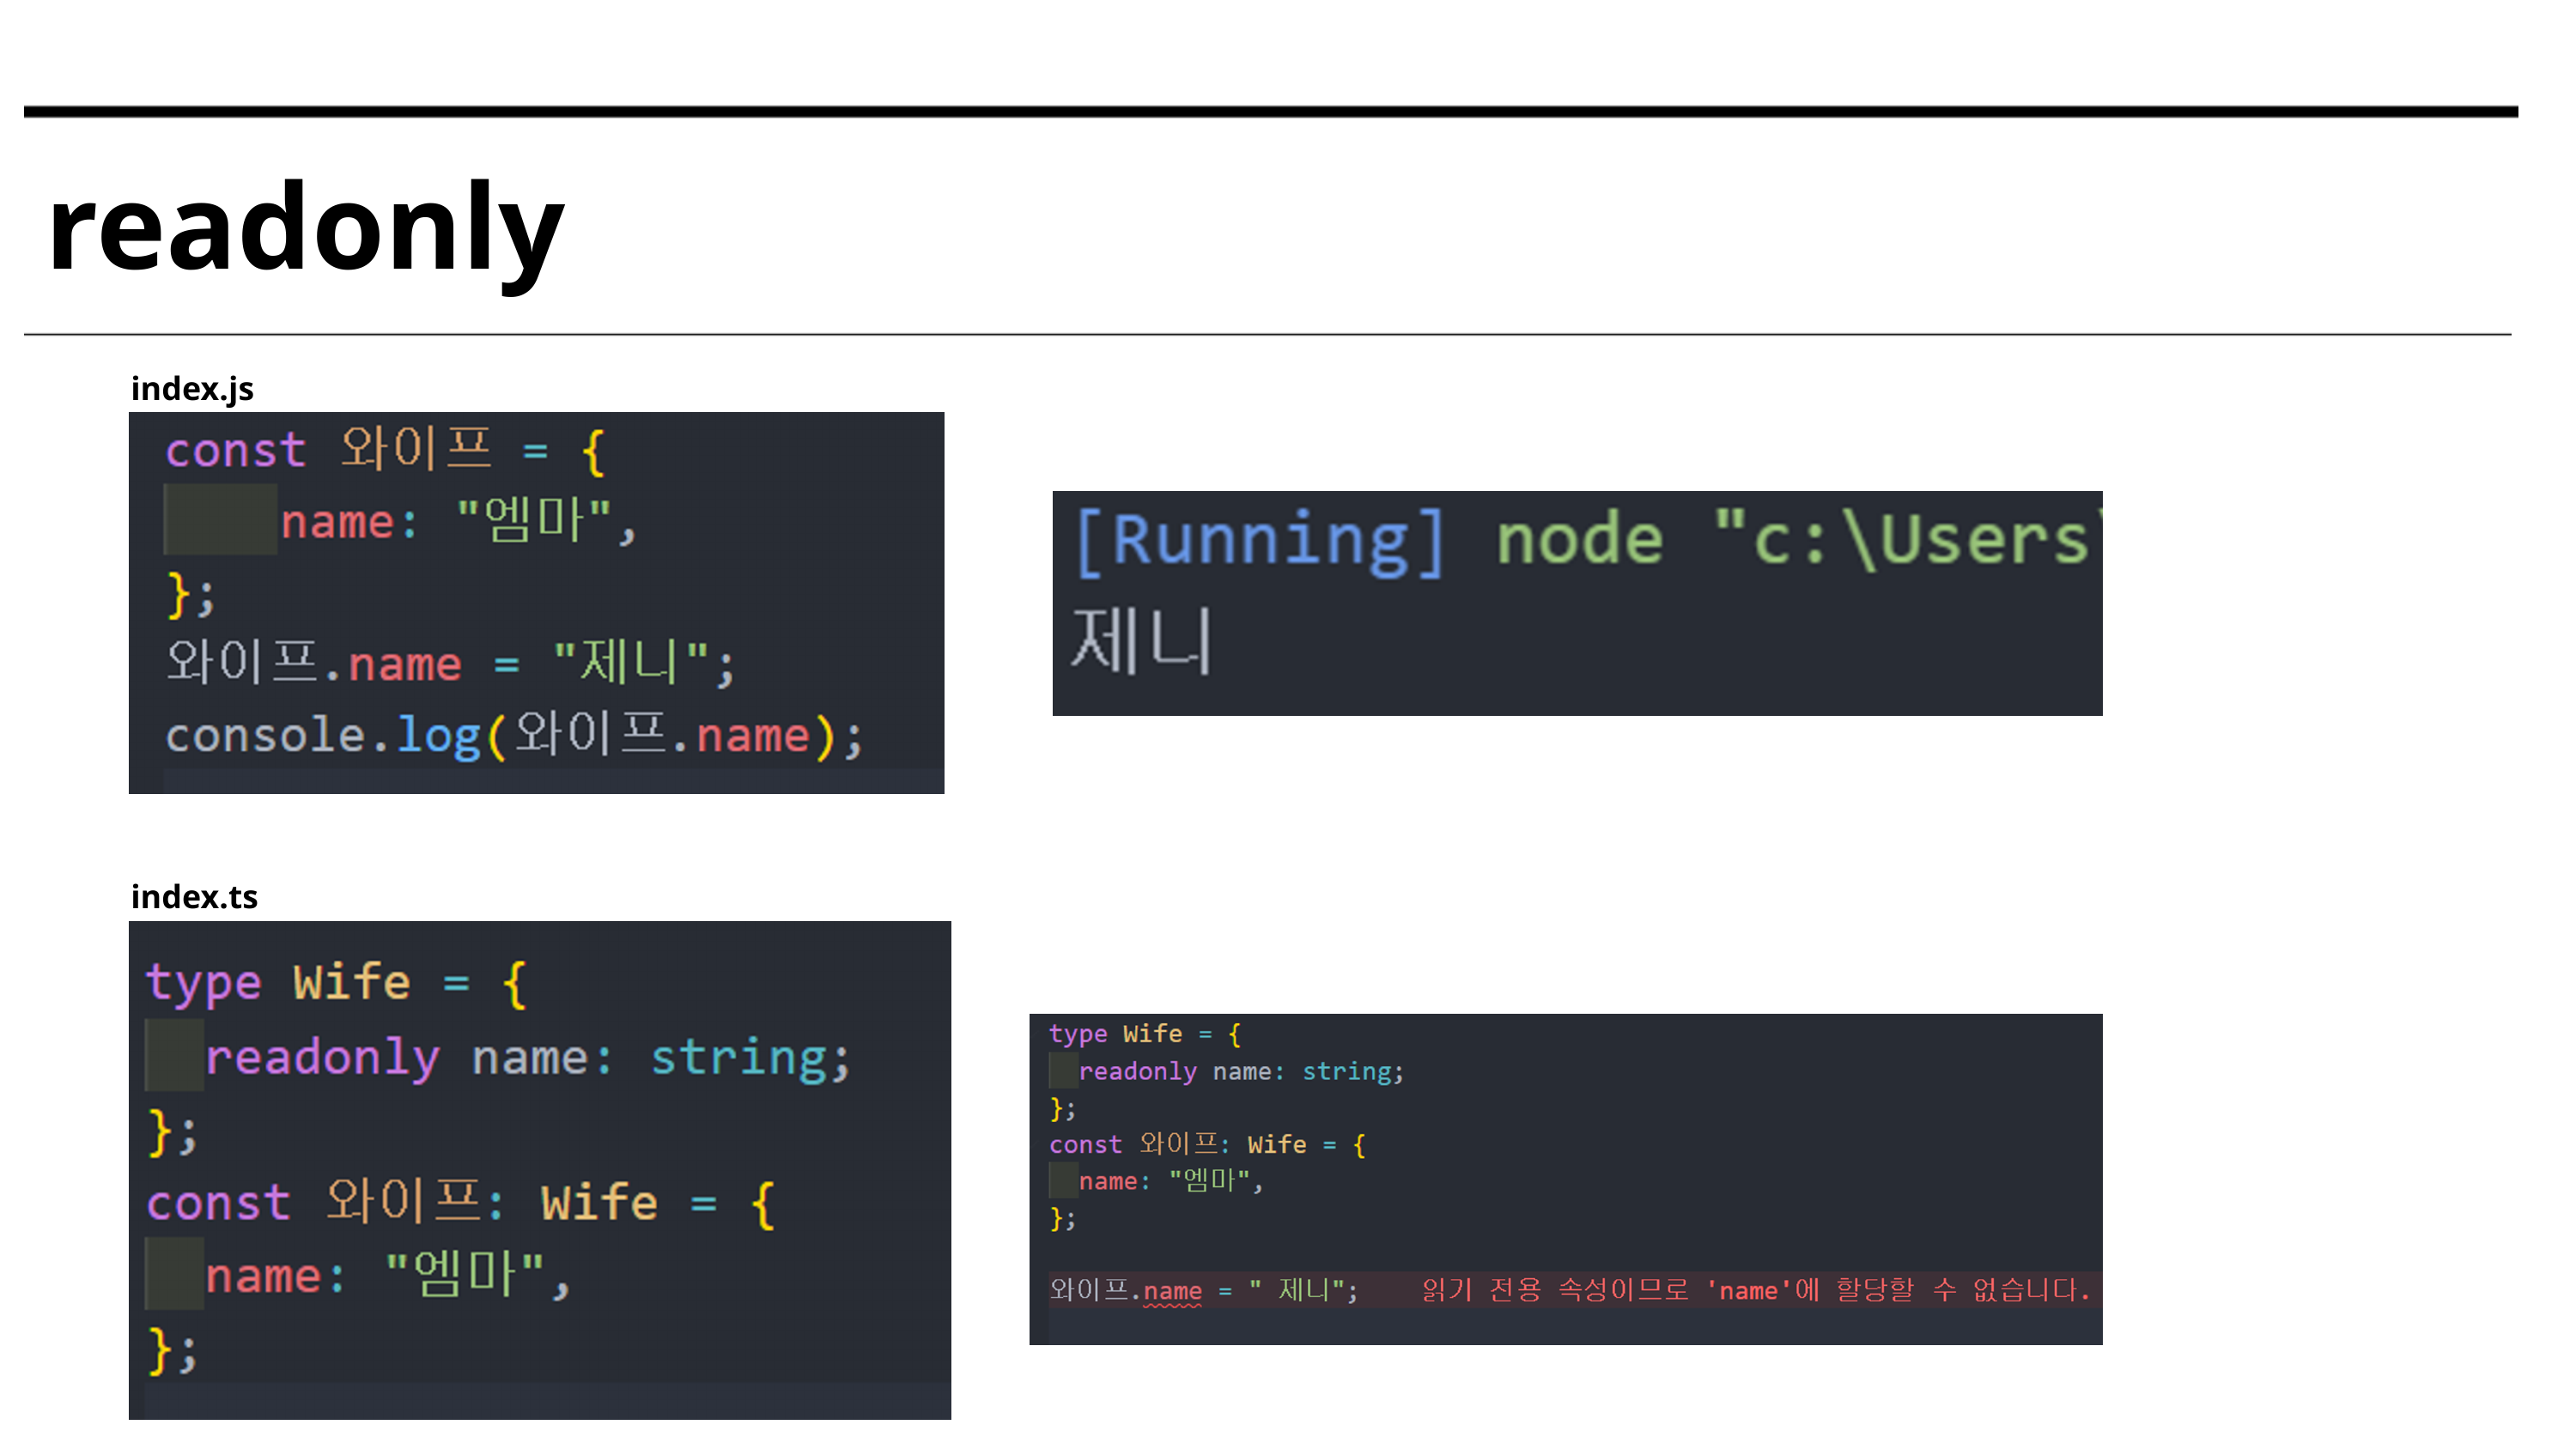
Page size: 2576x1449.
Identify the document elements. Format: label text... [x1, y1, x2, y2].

picture [1053, 491, 2103, 717]
text_box index.ts [118, 870, 738, 921]
picture [128, 412, 945, 794]
text_box index.js [118, 362, 738, 414]
picture [128, 921, 951, 1421]
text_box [23, 89, 2519, 135]
picture [1030, 1013, 2103, 1345]
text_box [24, 331, 2512, 338]
text_box readonly [32, 144, 1578, 300]
